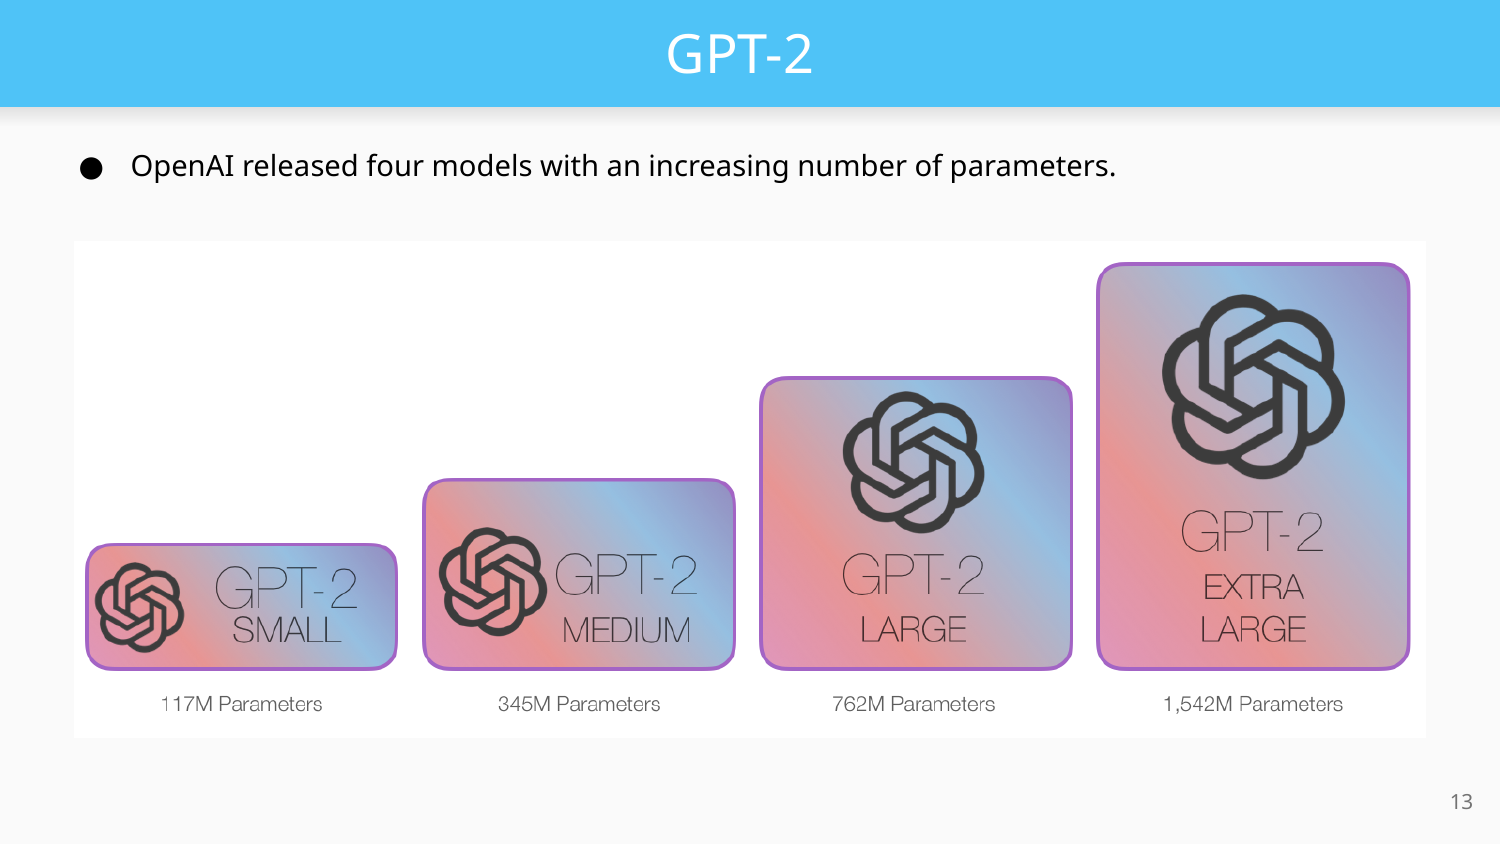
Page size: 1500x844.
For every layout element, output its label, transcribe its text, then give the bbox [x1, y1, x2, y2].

picture [74, 241, 1426, 738]
title GPT-2 [16, 2, 1464, 102]
text_box OpenAI released four models with an increasing number of parameters. [40, 132, 1314, 198]
slide_number ‹#› [1398, 770, 1489, 835]
